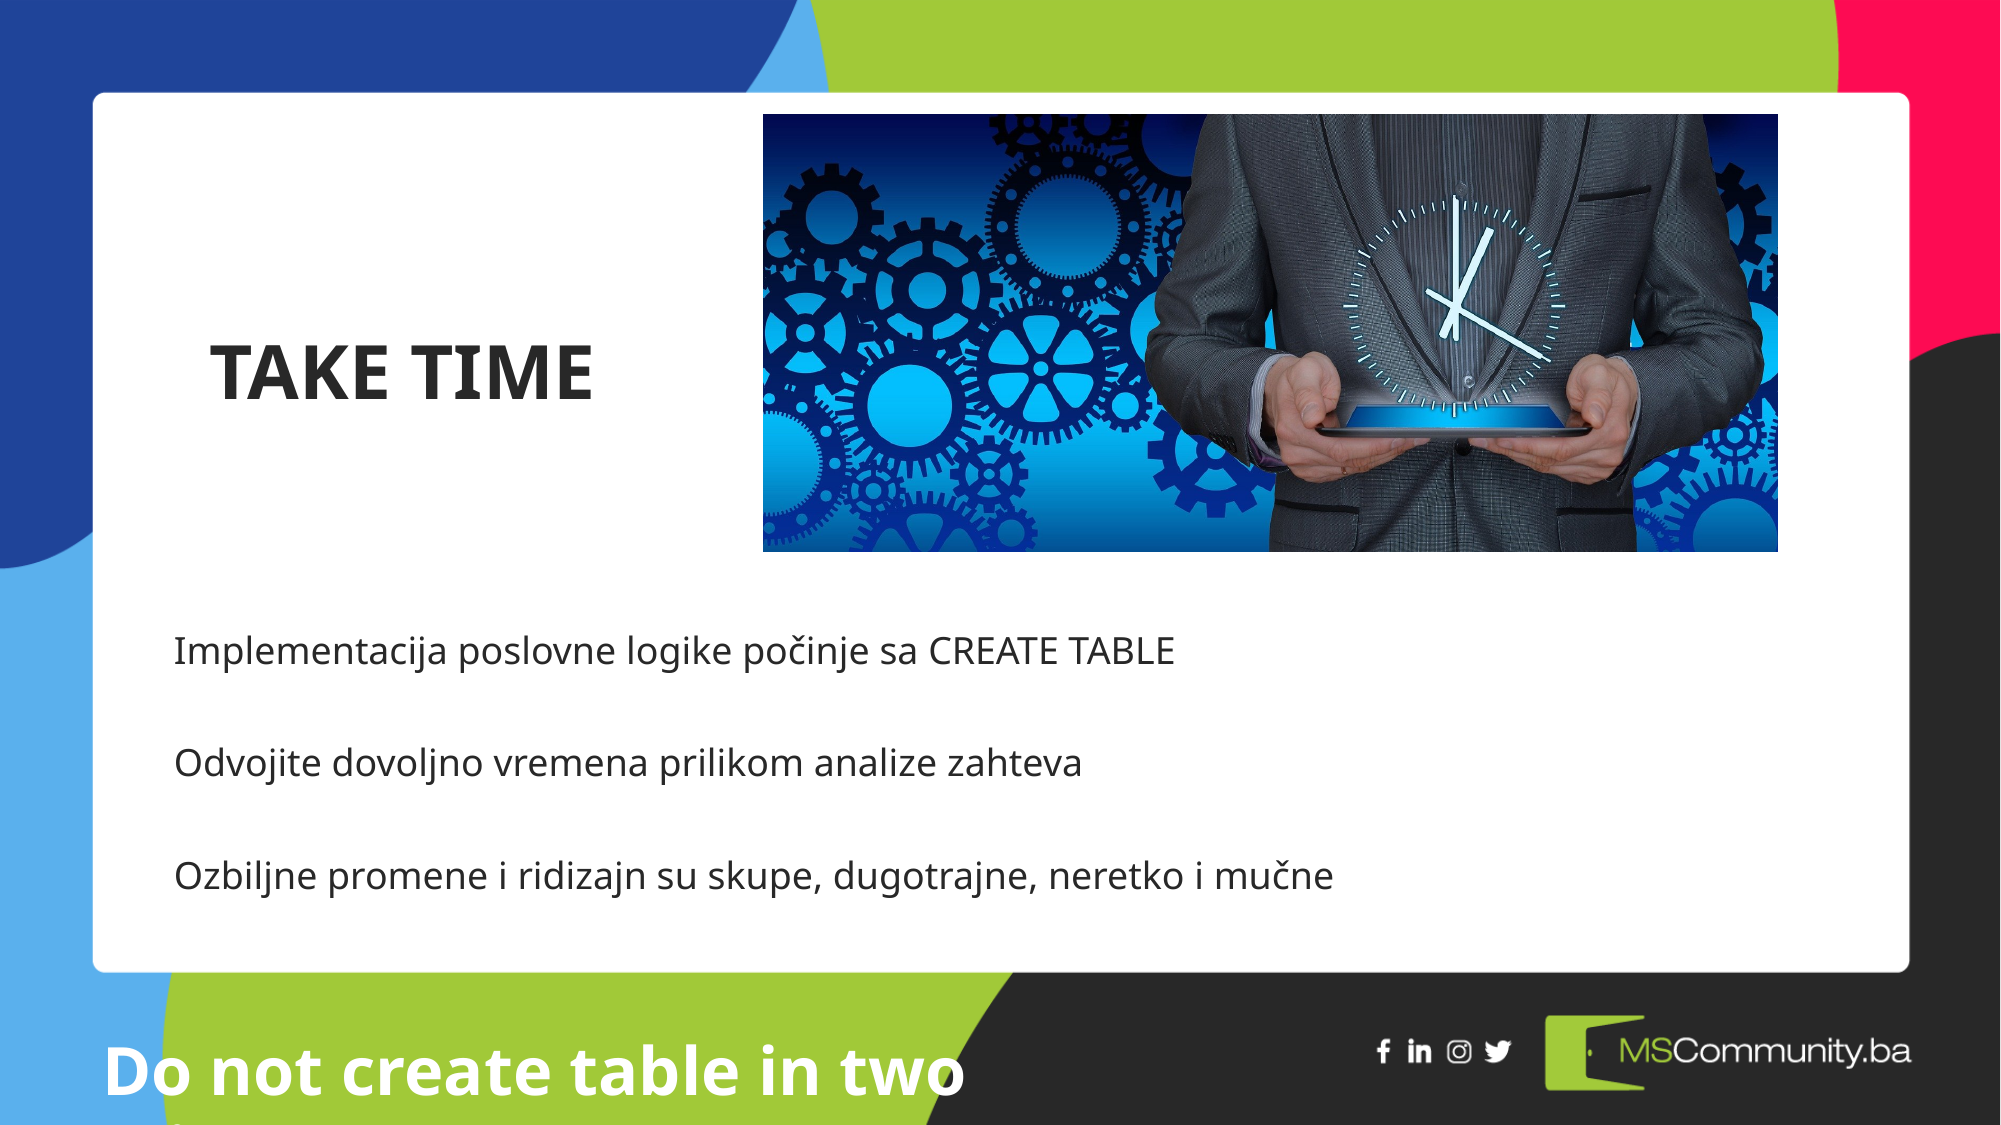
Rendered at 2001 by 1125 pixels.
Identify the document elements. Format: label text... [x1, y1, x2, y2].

text_box TAKE TIME [194, 181, 670, 422]
picture [0, 0, 2001, 1125]
text_box Implementacija poslovne logike počinje sa CREATE TABLE Odvojite dovoljno vremena prilikom analize zahteva Ozbiljne promene i ridizajn su skupe, dugotrajne, neretko i mučne [159, 551, 1882, 1017]
text_box Do not create table in two minutes! [87, 1021, 1252, 1125]
